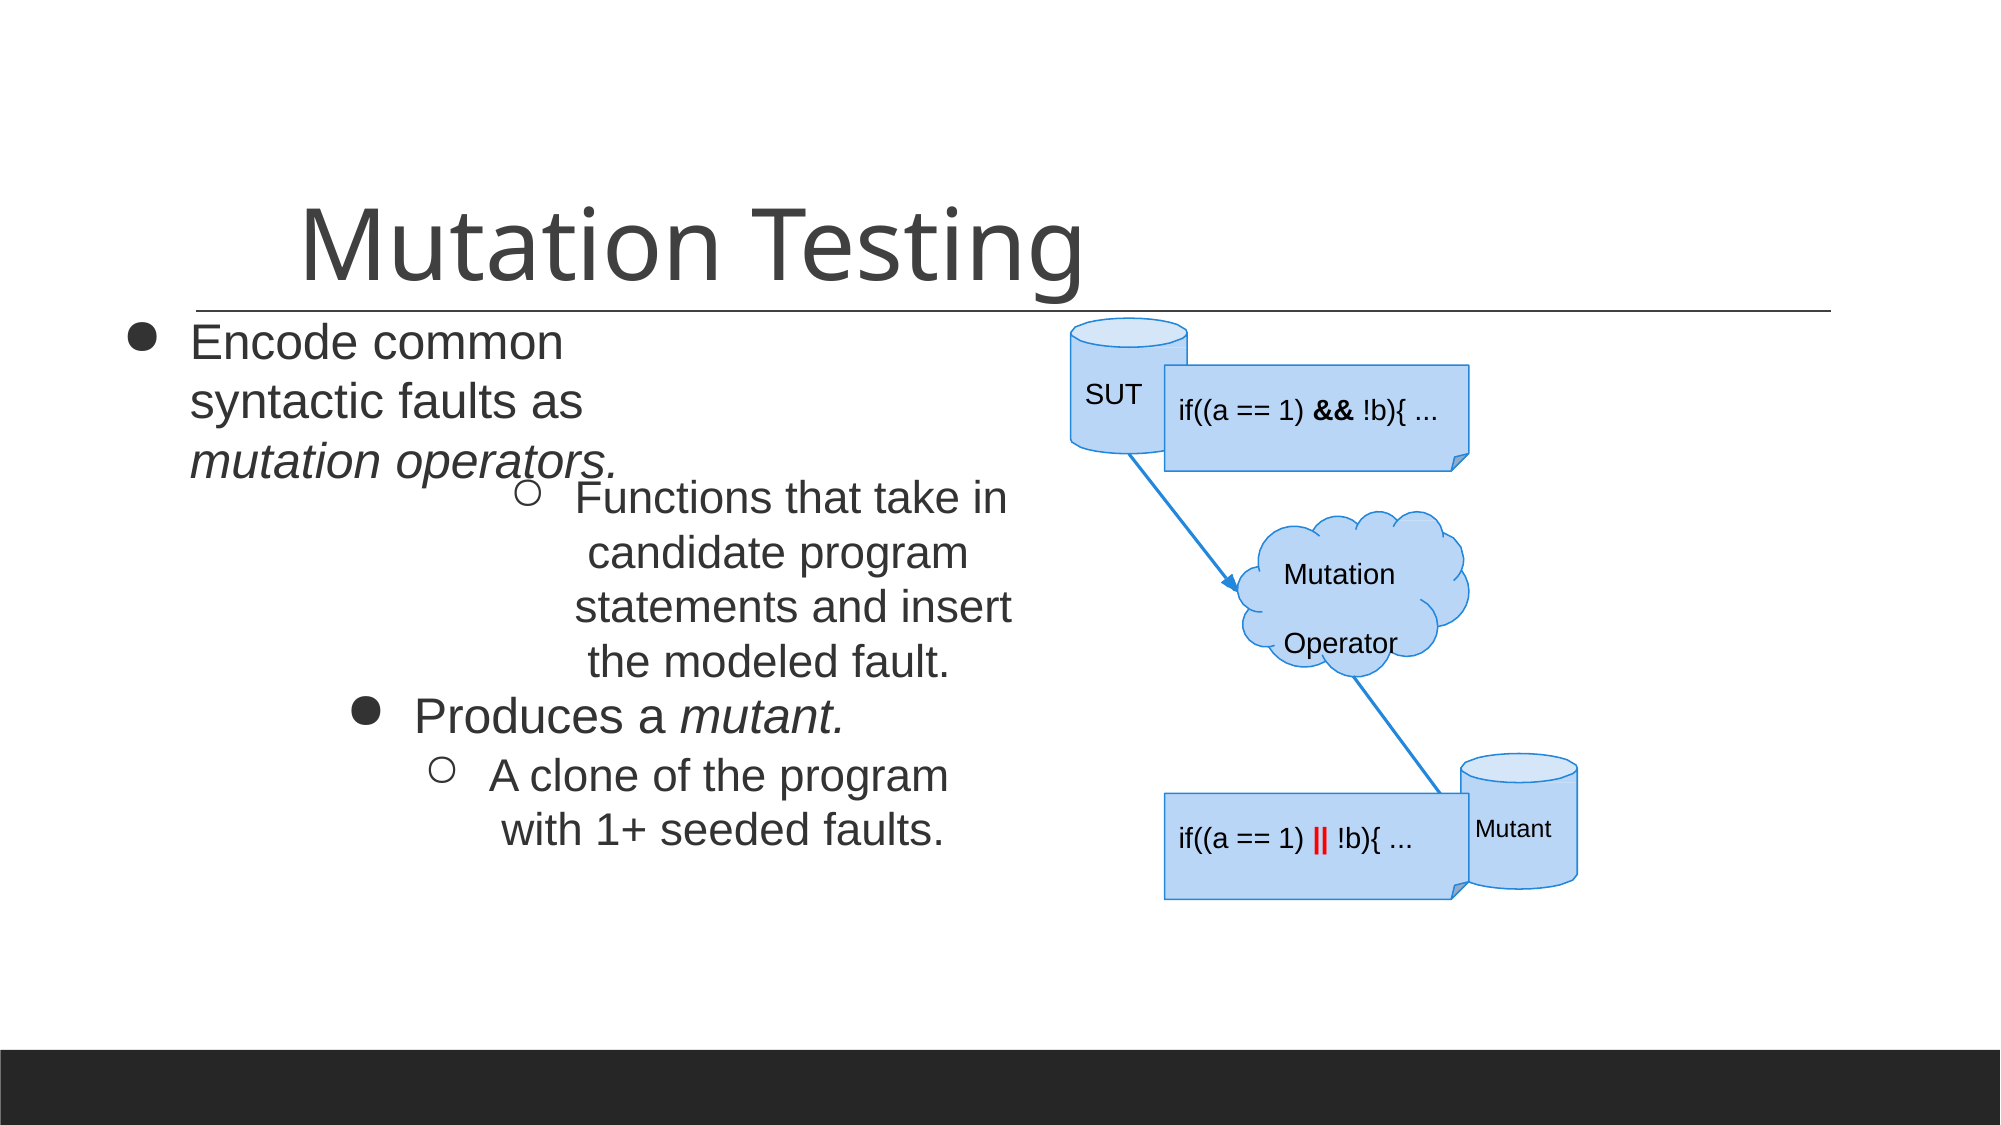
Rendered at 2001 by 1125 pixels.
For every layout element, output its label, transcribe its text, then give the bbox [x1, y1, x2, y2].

text_box [1164, 365, 1469, 472]
text_box Mutant [1472, 810, 1554, 843]
text_box [1420, 599, 1438, 627]
text_box [1221, 574, 1238, 592]
text_box [1070, 318, 1188, 454]
text_box [1164, 793, 1469, 900]
text_box [1237, 511, 1469, 667]
text_box [1452, 455, 1466, 469]
text_box [1453, 883, 1466, 896]
text_box [1462, 769, 1576, 782]
text_box Encode common syntactic faults as mutation operators. [120, 305, 623, 489]
text_box if((a == 1) || !b){ ... [1176, 817, 1416, 855]
text_box Functions that take in candidate program statements and insert the modeled fault. [507, 463, 1015, 687]
text_box Produces a mutant. [344, 681, 850, 744]
text_box [1326, 660, 1387, 677]
title Mutation Testing [295, 110, 1772, 301]
text_box A clone of the program with 1+ seeded faults. [421, 741, 955, 855]
text_box [1072, 333, 1186, 347]
text_box SUT [1082, 372, 1146, 410]
text_box Mutation Operator [1281, 552, 1401, 660]
text_box [1460, 753, 1578, 890]
text_box if((a == 1) && !b){ ... [1176, 388, 1442, 426]
